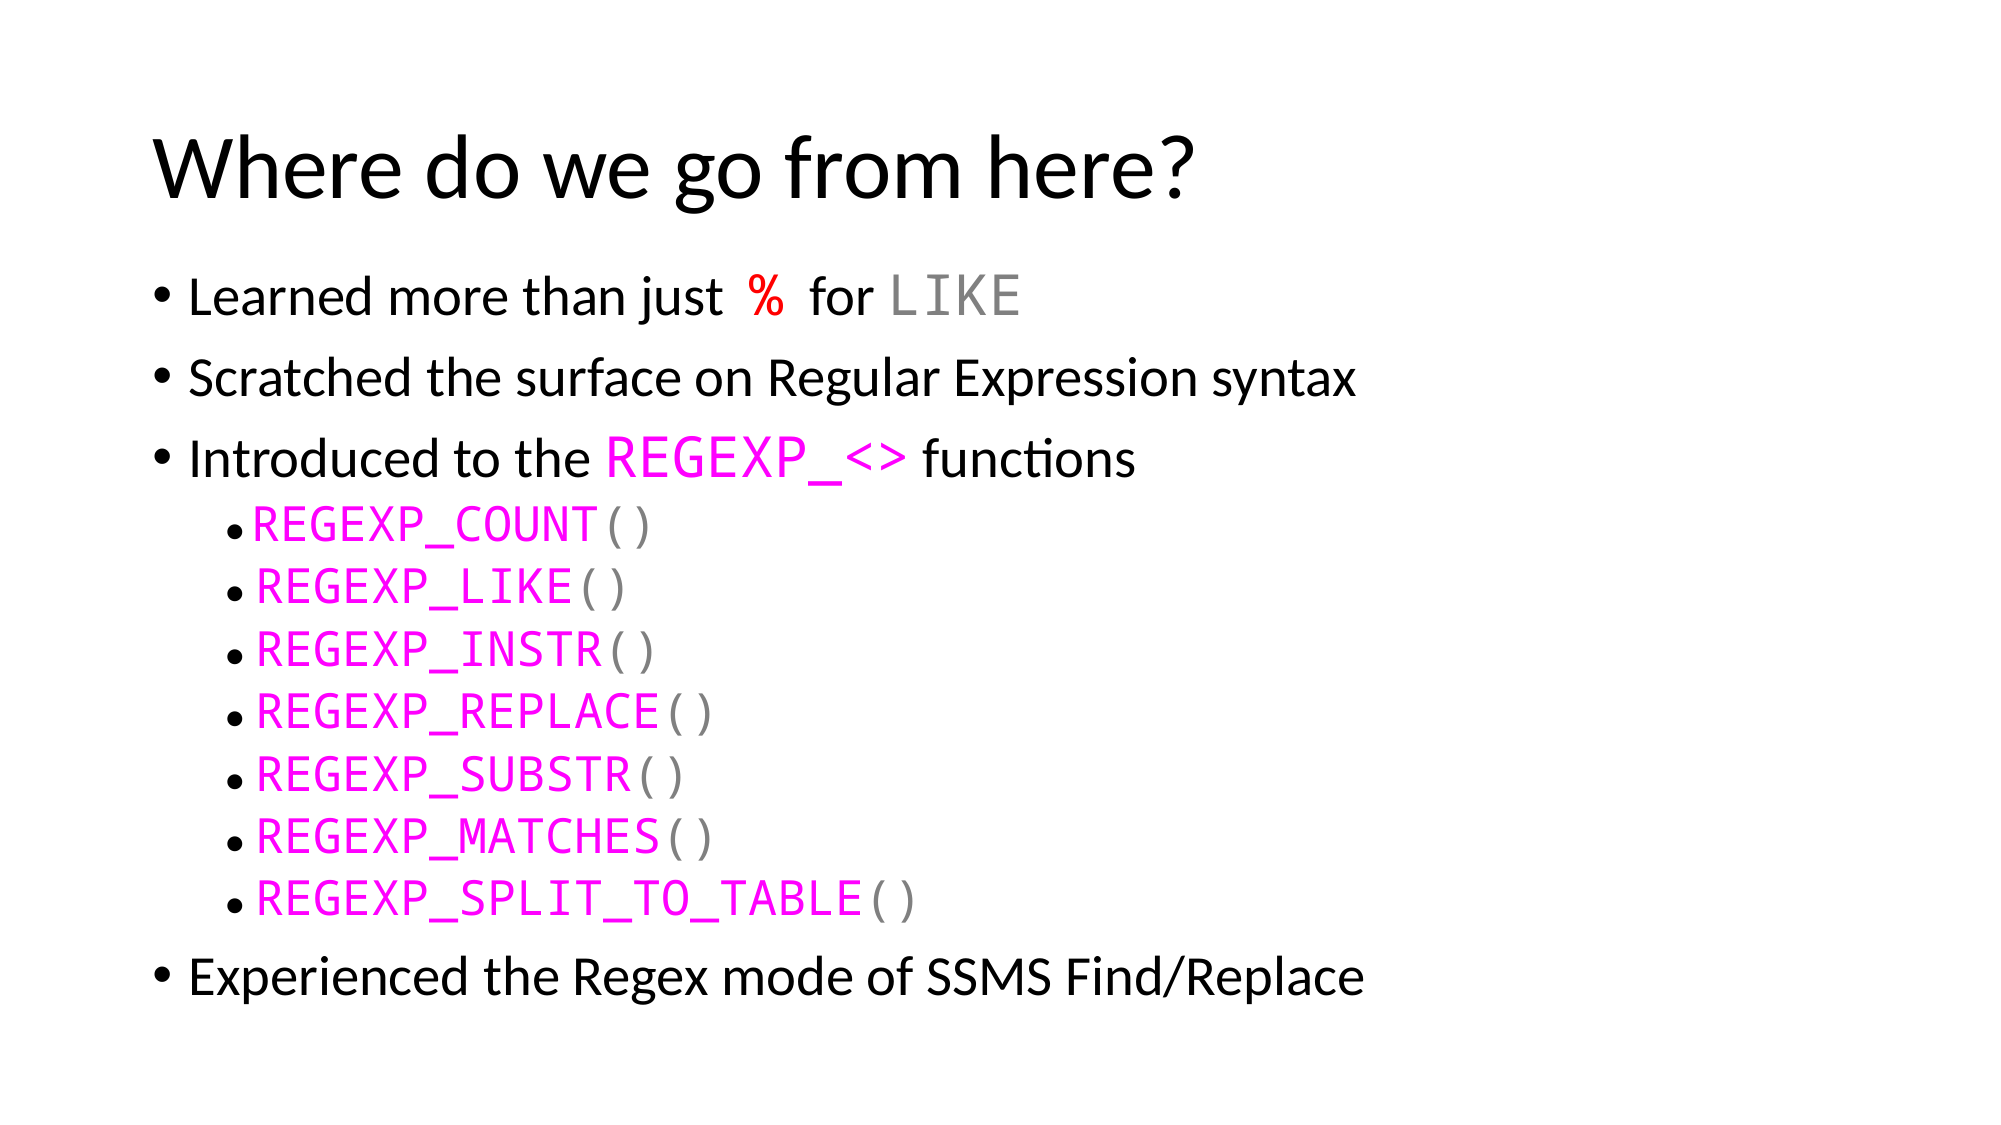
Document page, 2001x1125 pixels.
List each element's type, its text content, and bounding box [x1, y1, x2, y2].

title Where do we go from here? [137, 59, 1863, 259]
list Learned more than just % for LIKE Scratched the surface on Regular Expression syntax Introduced to the REGEXP_<> functions ● REGEXP_COUNT() ● REGEXP_LIKE() ● REGEXP_INSTR() ● REGEXP_REPLACE() ● REGEXP_SUBSTR() ● REGEXP_MATCHES() ● REGEXP_SPLIT_TO_TABLE() Experienced the Regex mode of SSMS Find/Replace [137, 259, 1863, 1018]
